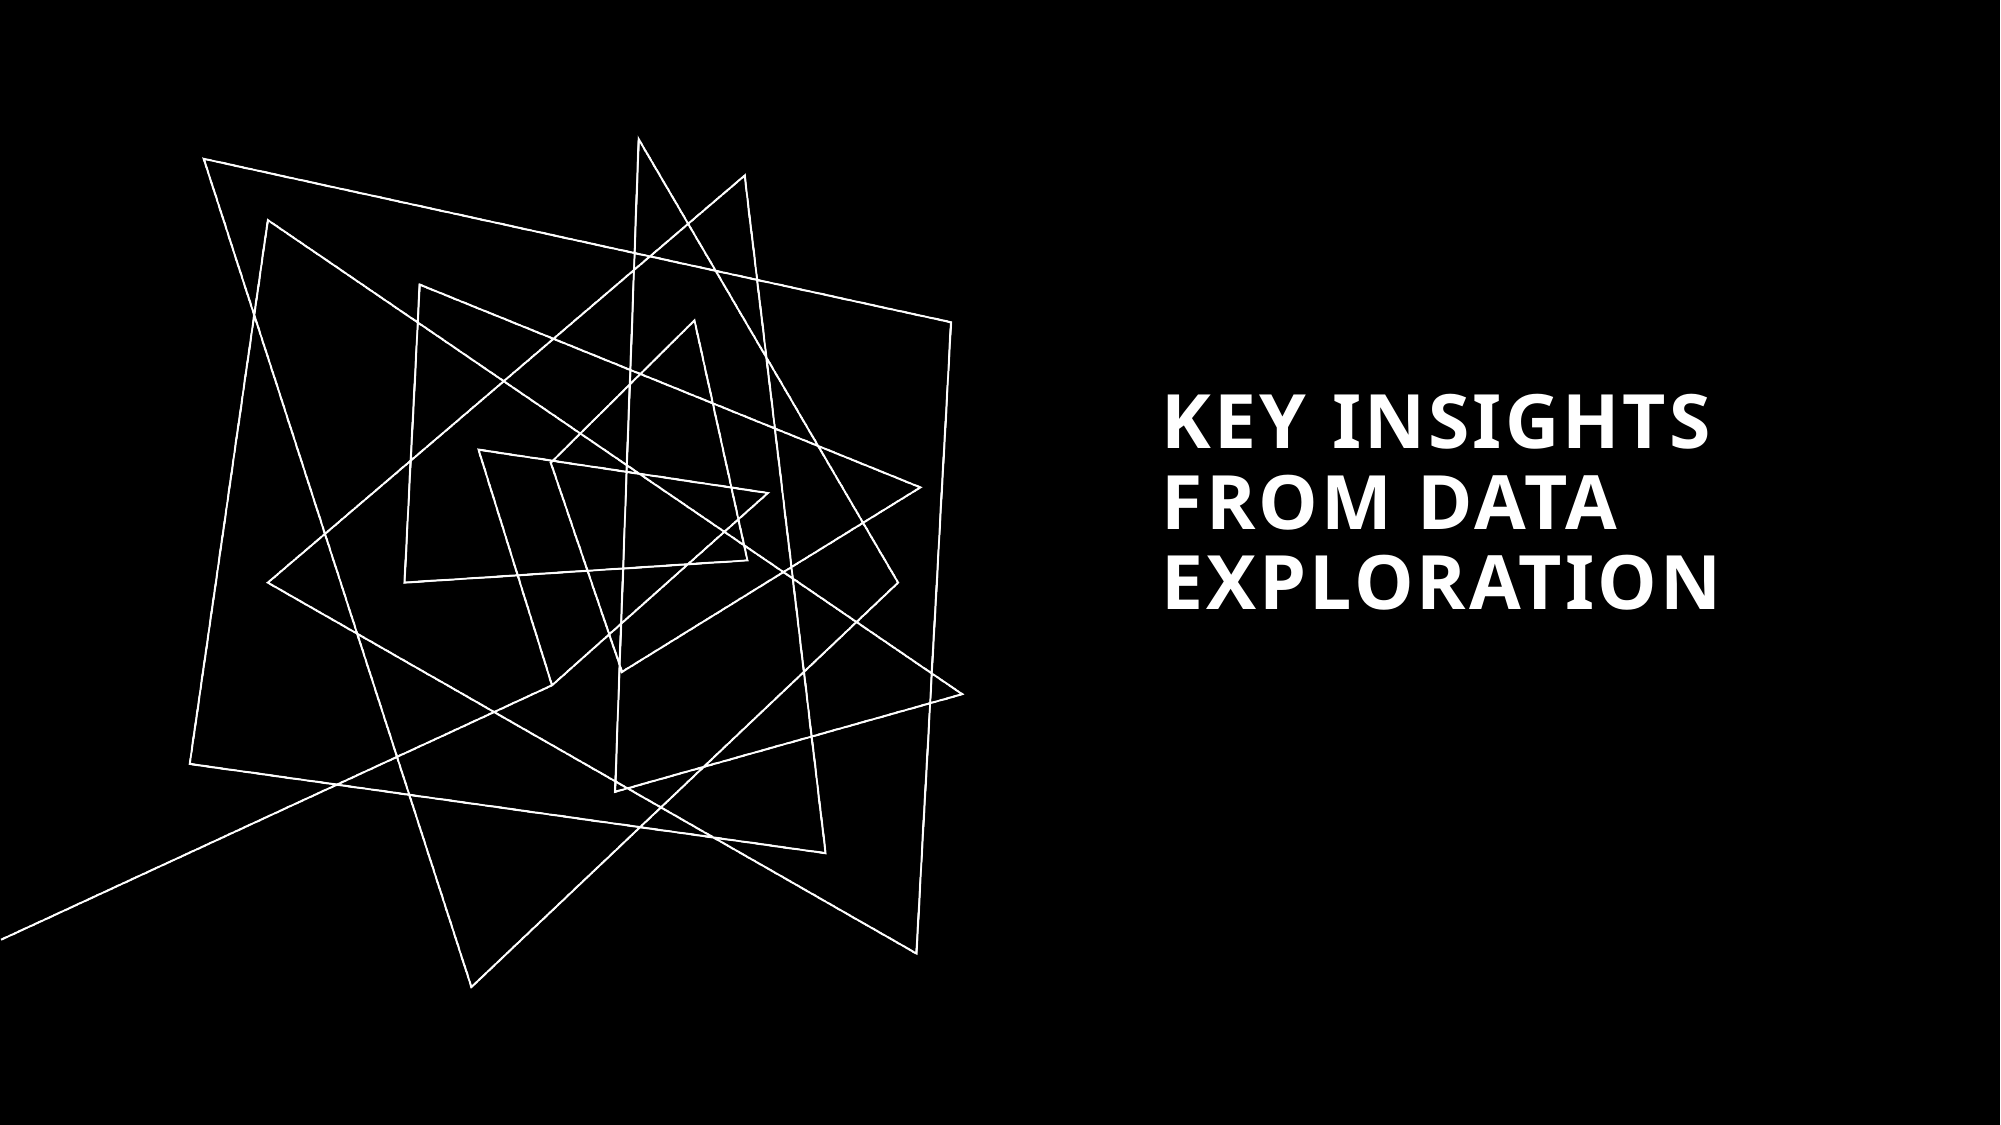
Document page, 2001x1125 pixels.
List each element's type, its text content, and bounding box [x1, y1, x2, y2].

title Key Insights from Data Exploration [1146, 66, 1833, 634]
picture [0, 135, 965, 989]
